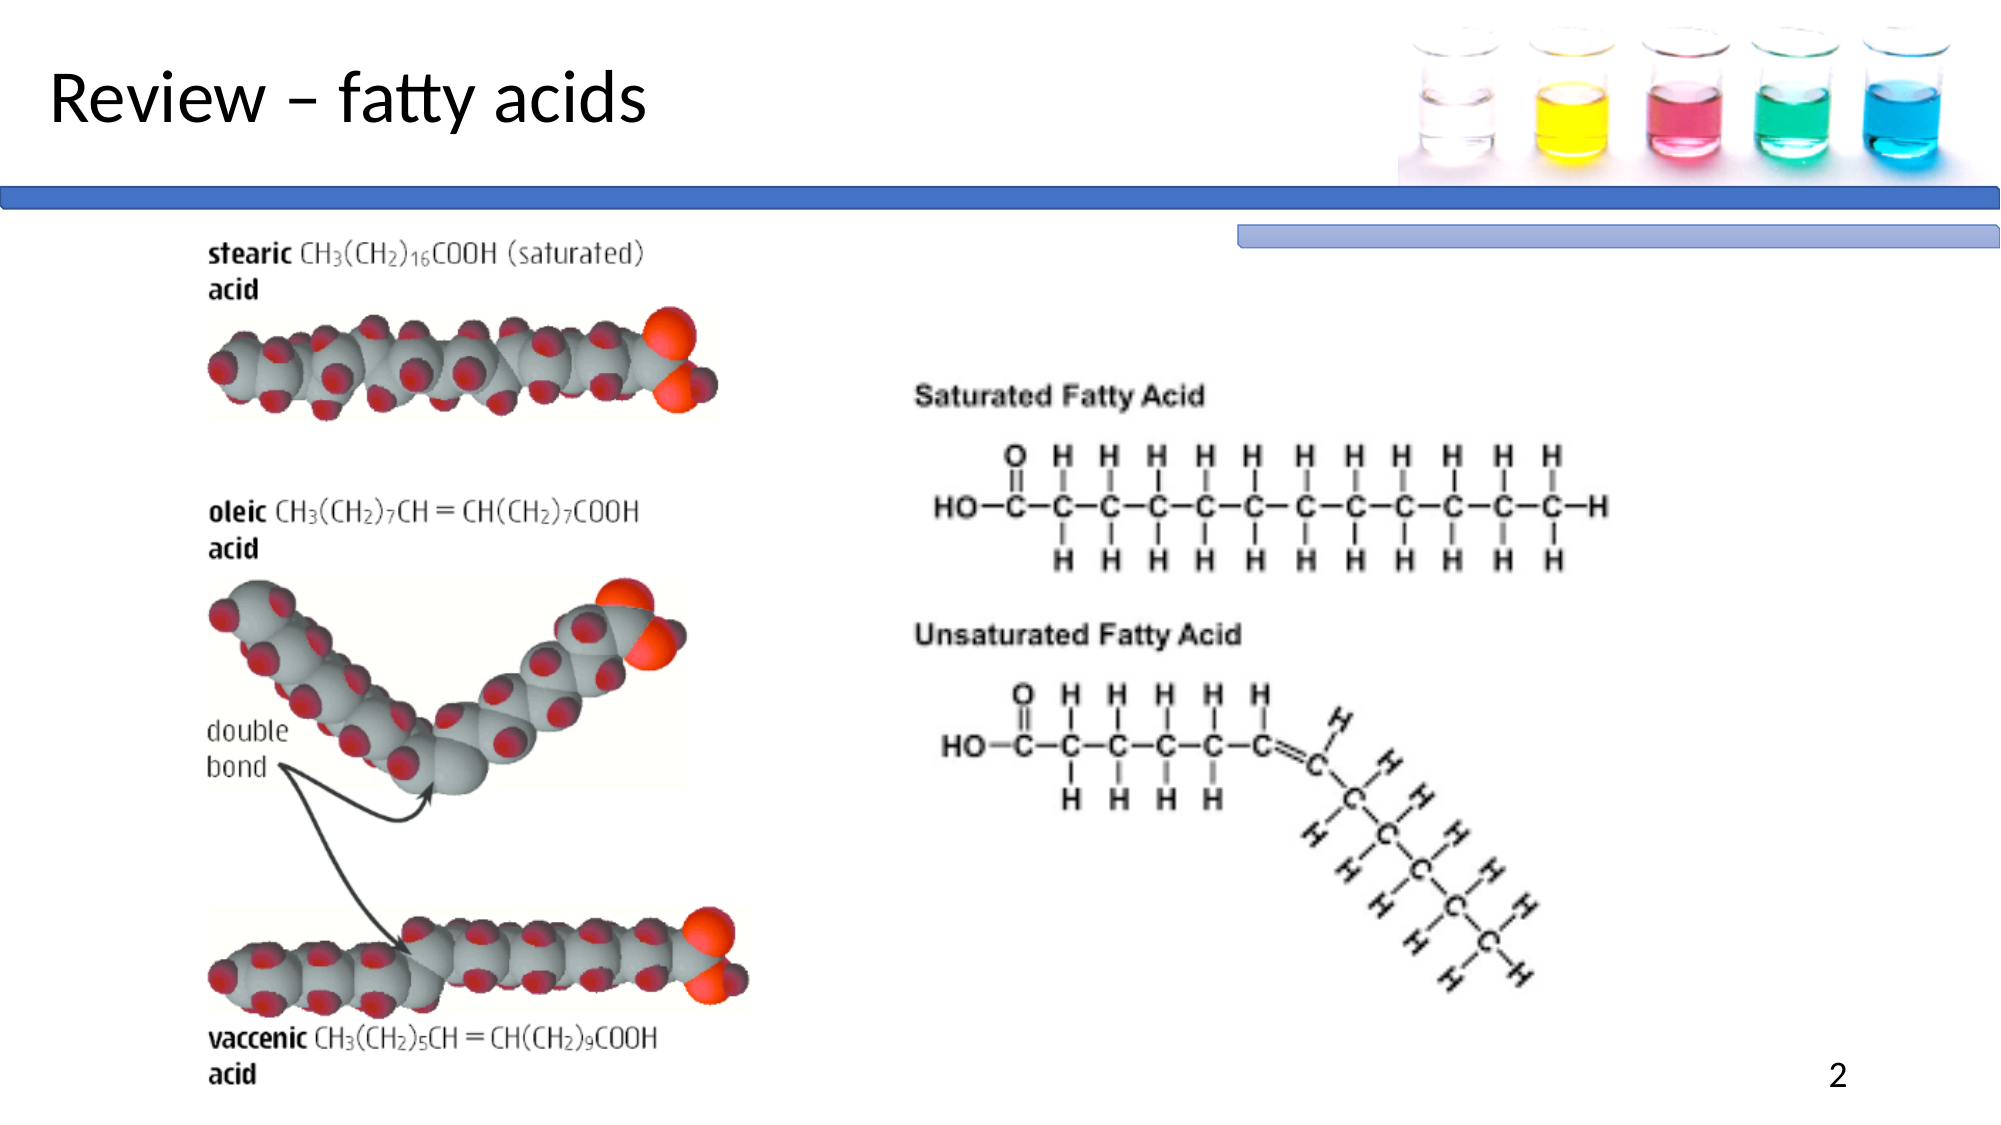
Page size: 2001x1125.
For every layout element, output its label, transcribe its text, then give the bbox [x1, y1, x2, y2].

picture [154, 224, 823, 1123]
picture [896, 368, 1641, 1026]
text_box [1237, 224, 2000, 249]
picture [1398, 0, 2000, 187]
text_box [0, 185, 2000, 210]
slide_number 2 [1412, 1042, 1863, 1103]
text_box Review – fatty acids [34, 40, 1324, 146]
